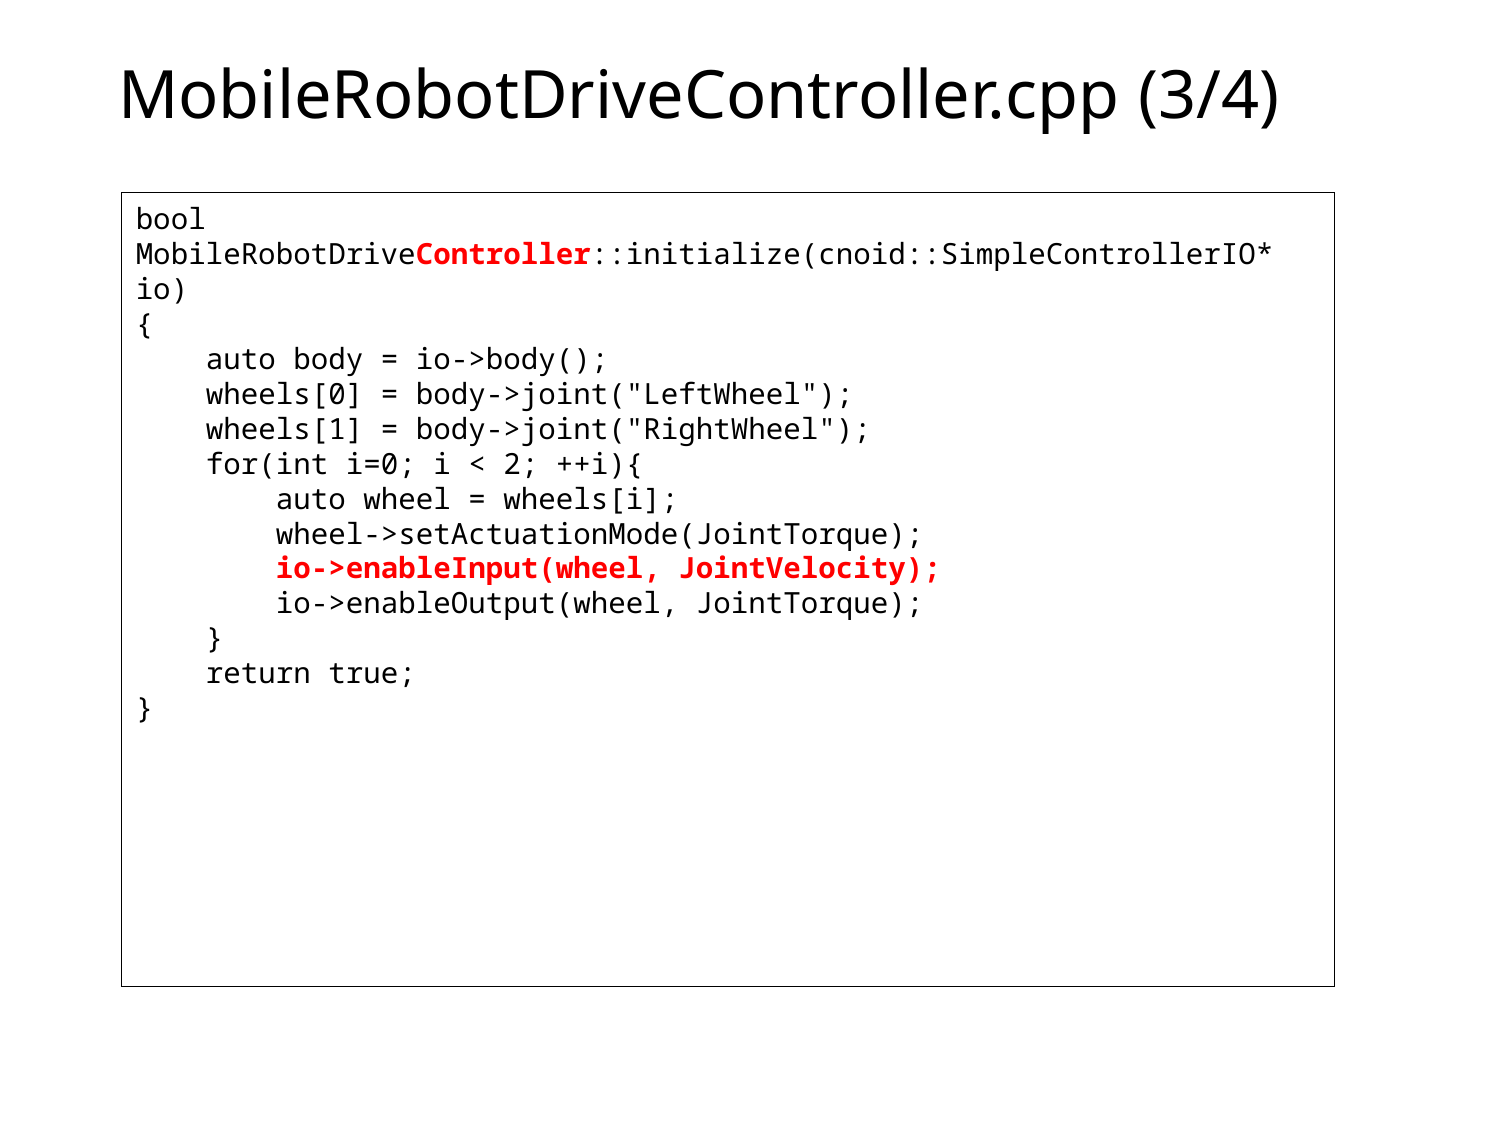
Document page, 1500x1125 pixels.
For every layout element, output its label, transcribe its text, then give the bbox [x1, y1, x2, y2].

title MobileRobotDriveController.cpp (3/4) [103, 37, 1397, 158]
text_box bool MobileRobotDriveController::initialize(cnoid::SimpleControllerIO* io) { auto body = io->body(); wheels[0] = body->joint("LeftWheel"); wheels[1] = body->joint("RightWheel"); for(int i=0; i < 2; ++i){ auto wheel = wheels[i]; wheel->setActuationMode(JointTorque); io->enableInput(wheel, JointVelocity); io->enableOutput(wheel, JointTorque); } return true; } [121, 192, 1335, 987]
